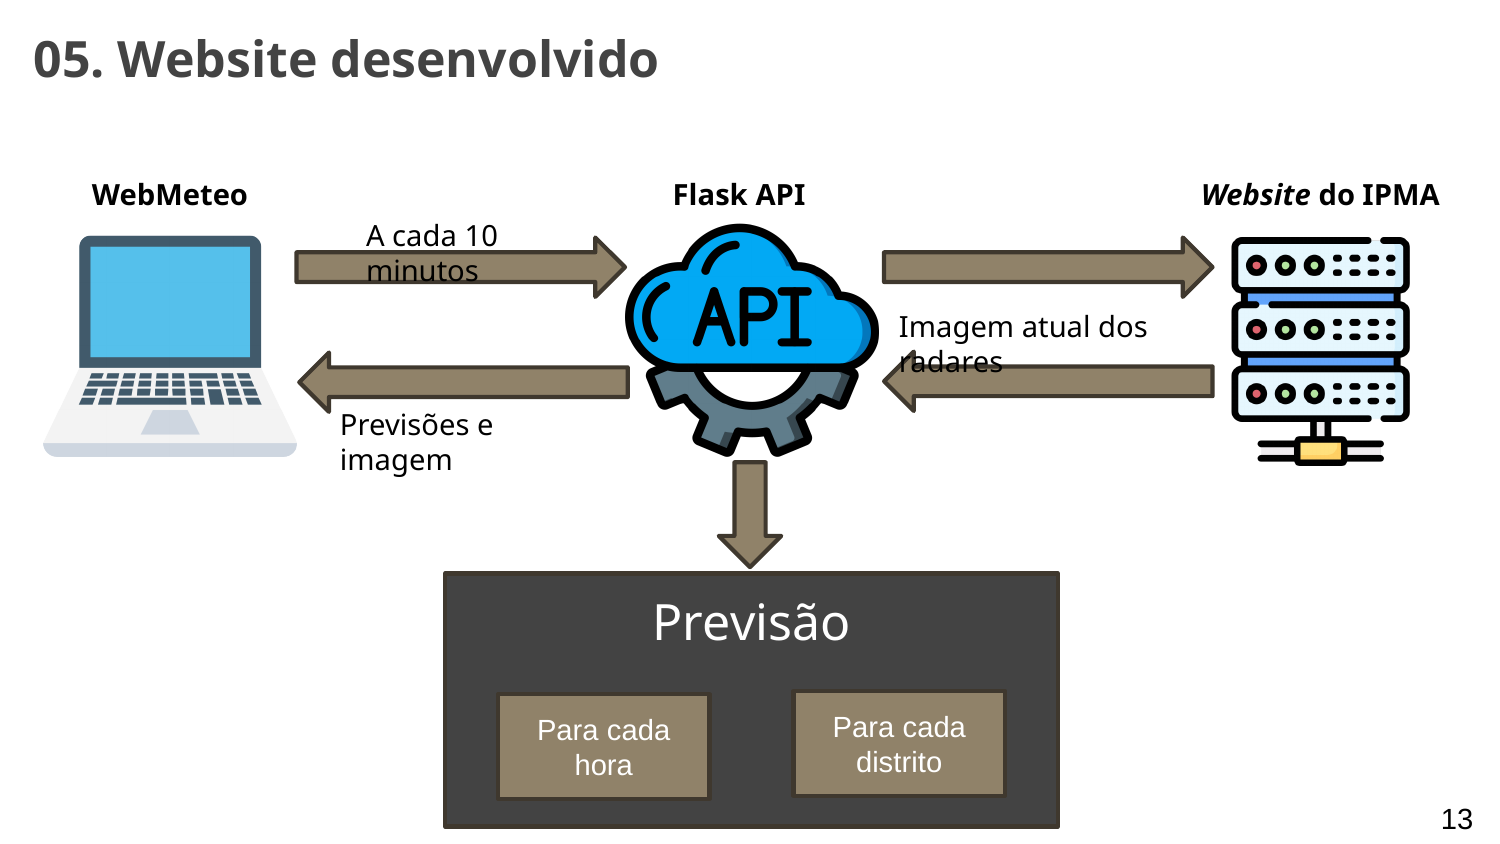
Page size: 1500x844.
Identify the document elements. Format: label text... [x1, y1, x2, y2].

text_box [444, 573, 1059, 827]
text_box Imagem atual dos radares [884, 301, 1179, 386]
text_box [882, 250, 1179, 285]
text_box [302, 350, 619, 411]
text_box Previsões e imagem [325, 398, 603, 484]
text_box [1184, 168, 1457, 466]
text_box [624, 168, 879, 467]
text_box [885, 386, 1179, 413]
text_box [43, 168, 297, 473]
text_box [605, 244, 619, 291]
text_box A cada 10 minutos [351, 209, 605, 295]
text_box [302, 250, 351, 285]
text_box [716, 475, 784, 570]
title 05. Website desenvolvido [18, 17, 809, 98]
